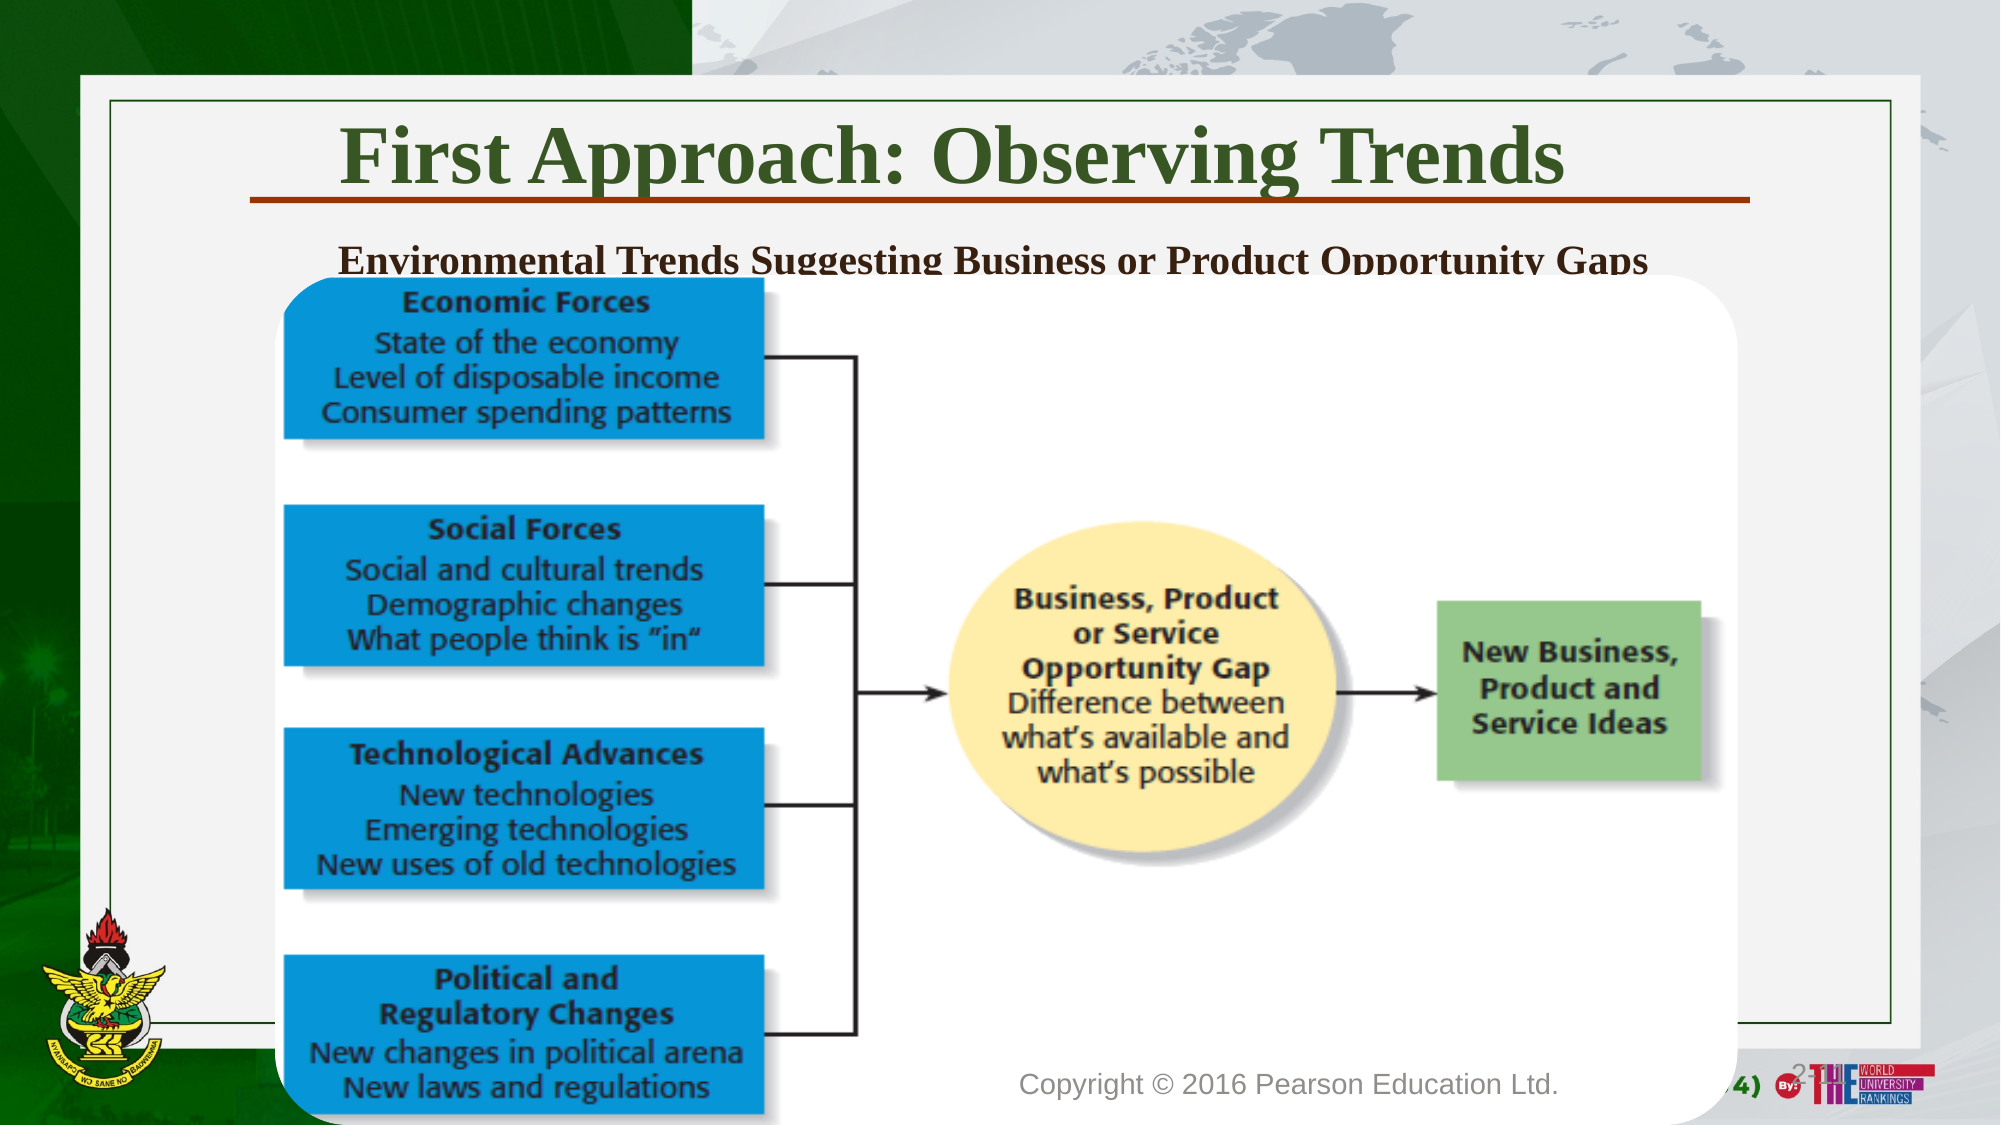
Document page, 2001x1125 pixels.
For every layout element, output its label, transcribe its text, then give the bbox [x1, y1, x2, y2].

title First Approach: Observing Trends [324, 101, 1675, 213]
picture [0, 0, 2001, 1125]
text_box Environmental Trends Suggesting Business or Product Opportunity Gaps [274, 224, 1713, 274]
slide_number 2-11 [1738, 1042, 1863, 1103]
